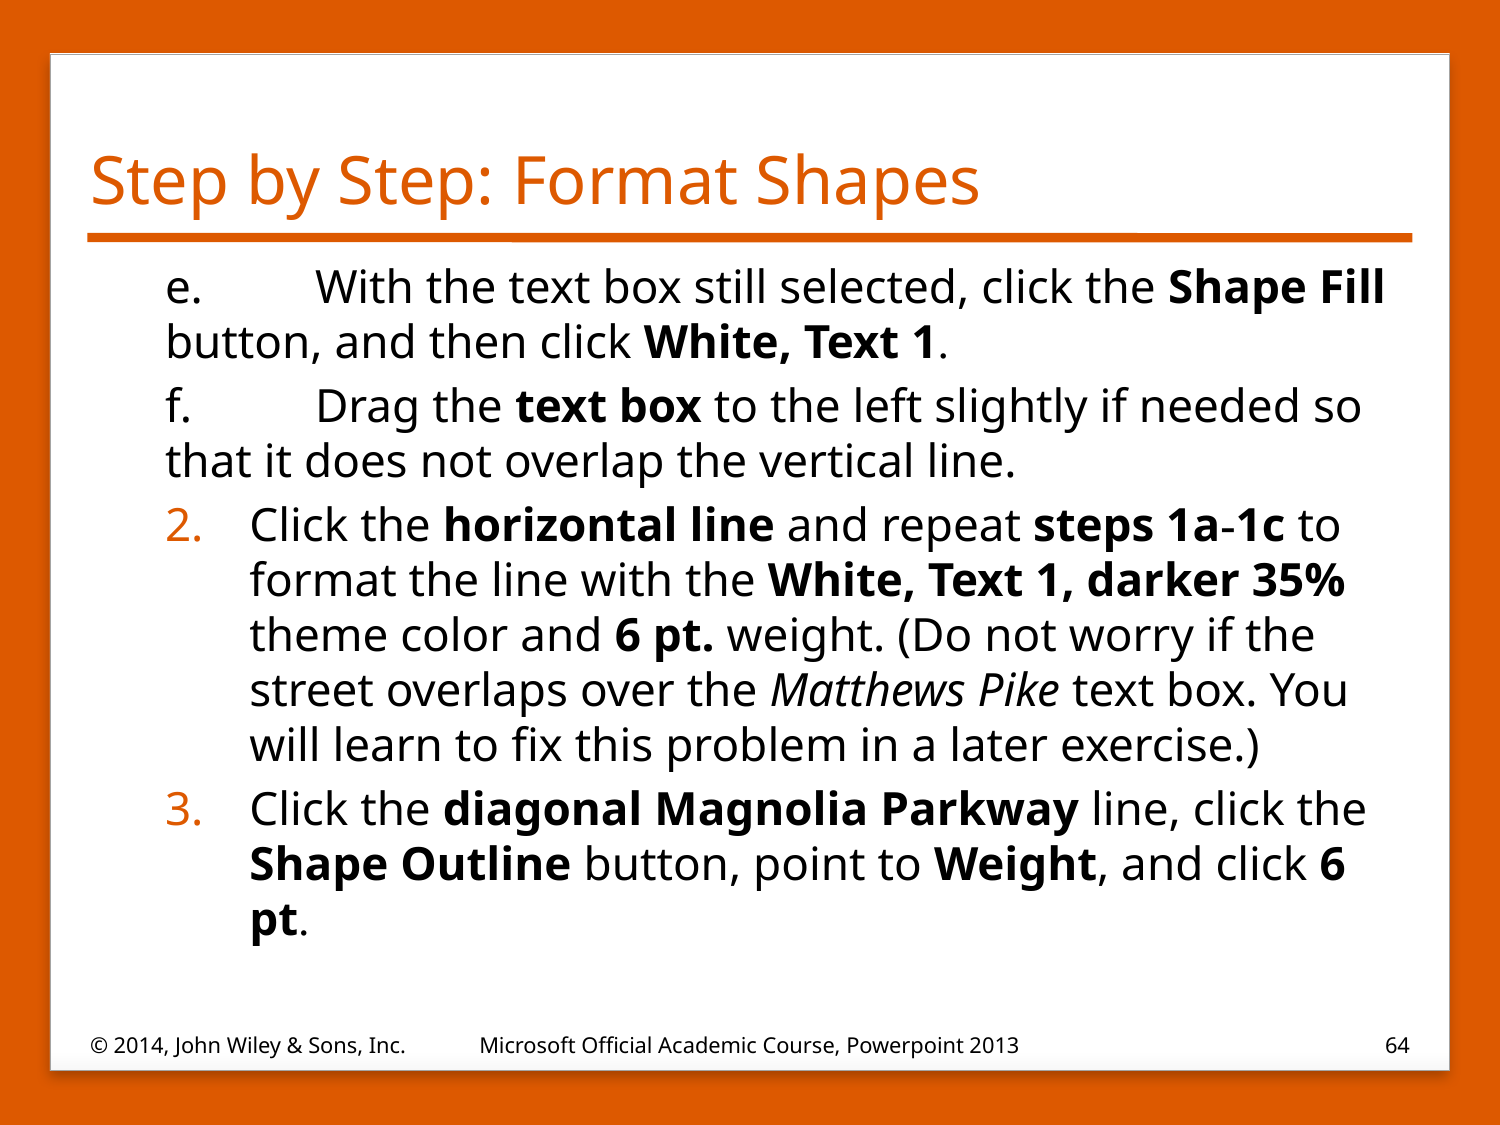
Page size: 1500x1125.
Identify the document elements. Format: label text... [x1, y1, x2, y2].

list e. With the text box still selected, click the Shape Fill button, and then click White, Text 1. f. Drag the text box to the left slightly if needed so that it does not overlap the vertical line. Click the horizontal line and repeat steps 1a-1c to format the line with the White, Text 1, darker 35% theme color and 6 pt. weight. (Do not worry if the street overlaps over the Matthews Pike text box. You will learn to fix this problem in a later exercise.) Click the diagonal Magnolia Parkway line, click the Shape Outline button, point to Weight, and click 6 pt. [75, 249, 1425, 1063]
title Step by Step: Format Shapes [74, 74, 1426, 226]
slide_number 64 [1074, 1024, 1426, 1103]
footer Microsoft Official Academic Course, Powerpoint 2013 [449, 1024, 1051, 1103]
slide_number © 2014, John Wiley & Sons, Inc. [74, 1024, 426, 1103]
